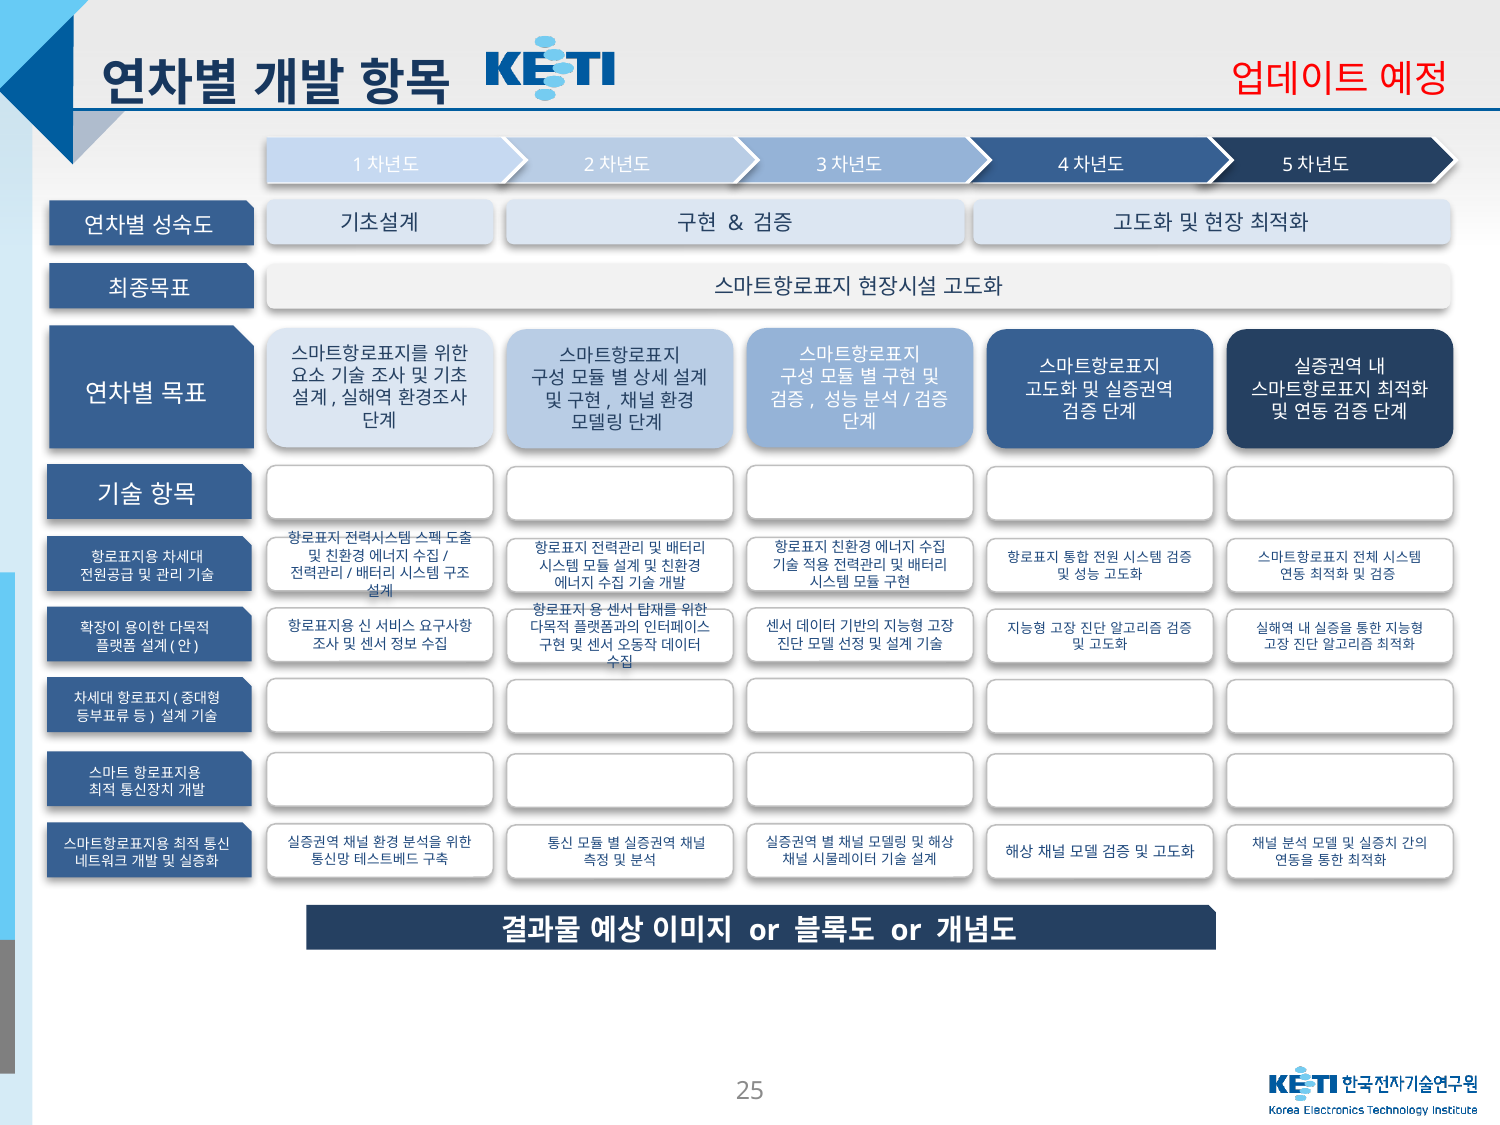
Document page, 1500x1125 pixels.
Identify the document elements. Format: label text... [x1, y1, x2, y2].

title 연차별 개발 항목 [624, 50, 1412, 112]
text_box 결과물 예상 이미지 or 블록도 or 개념도 [306, 904, 1216, 950]
picture [1246, 1060, 1500, 1125]
title 연차별 개발 항목 [86, 50, 464, 112]
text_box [46, 136, 1459, 879]
text_box 업데이트 예정 [1216, 47, 1464, 107]
picture [468, 18, 621, 108]
